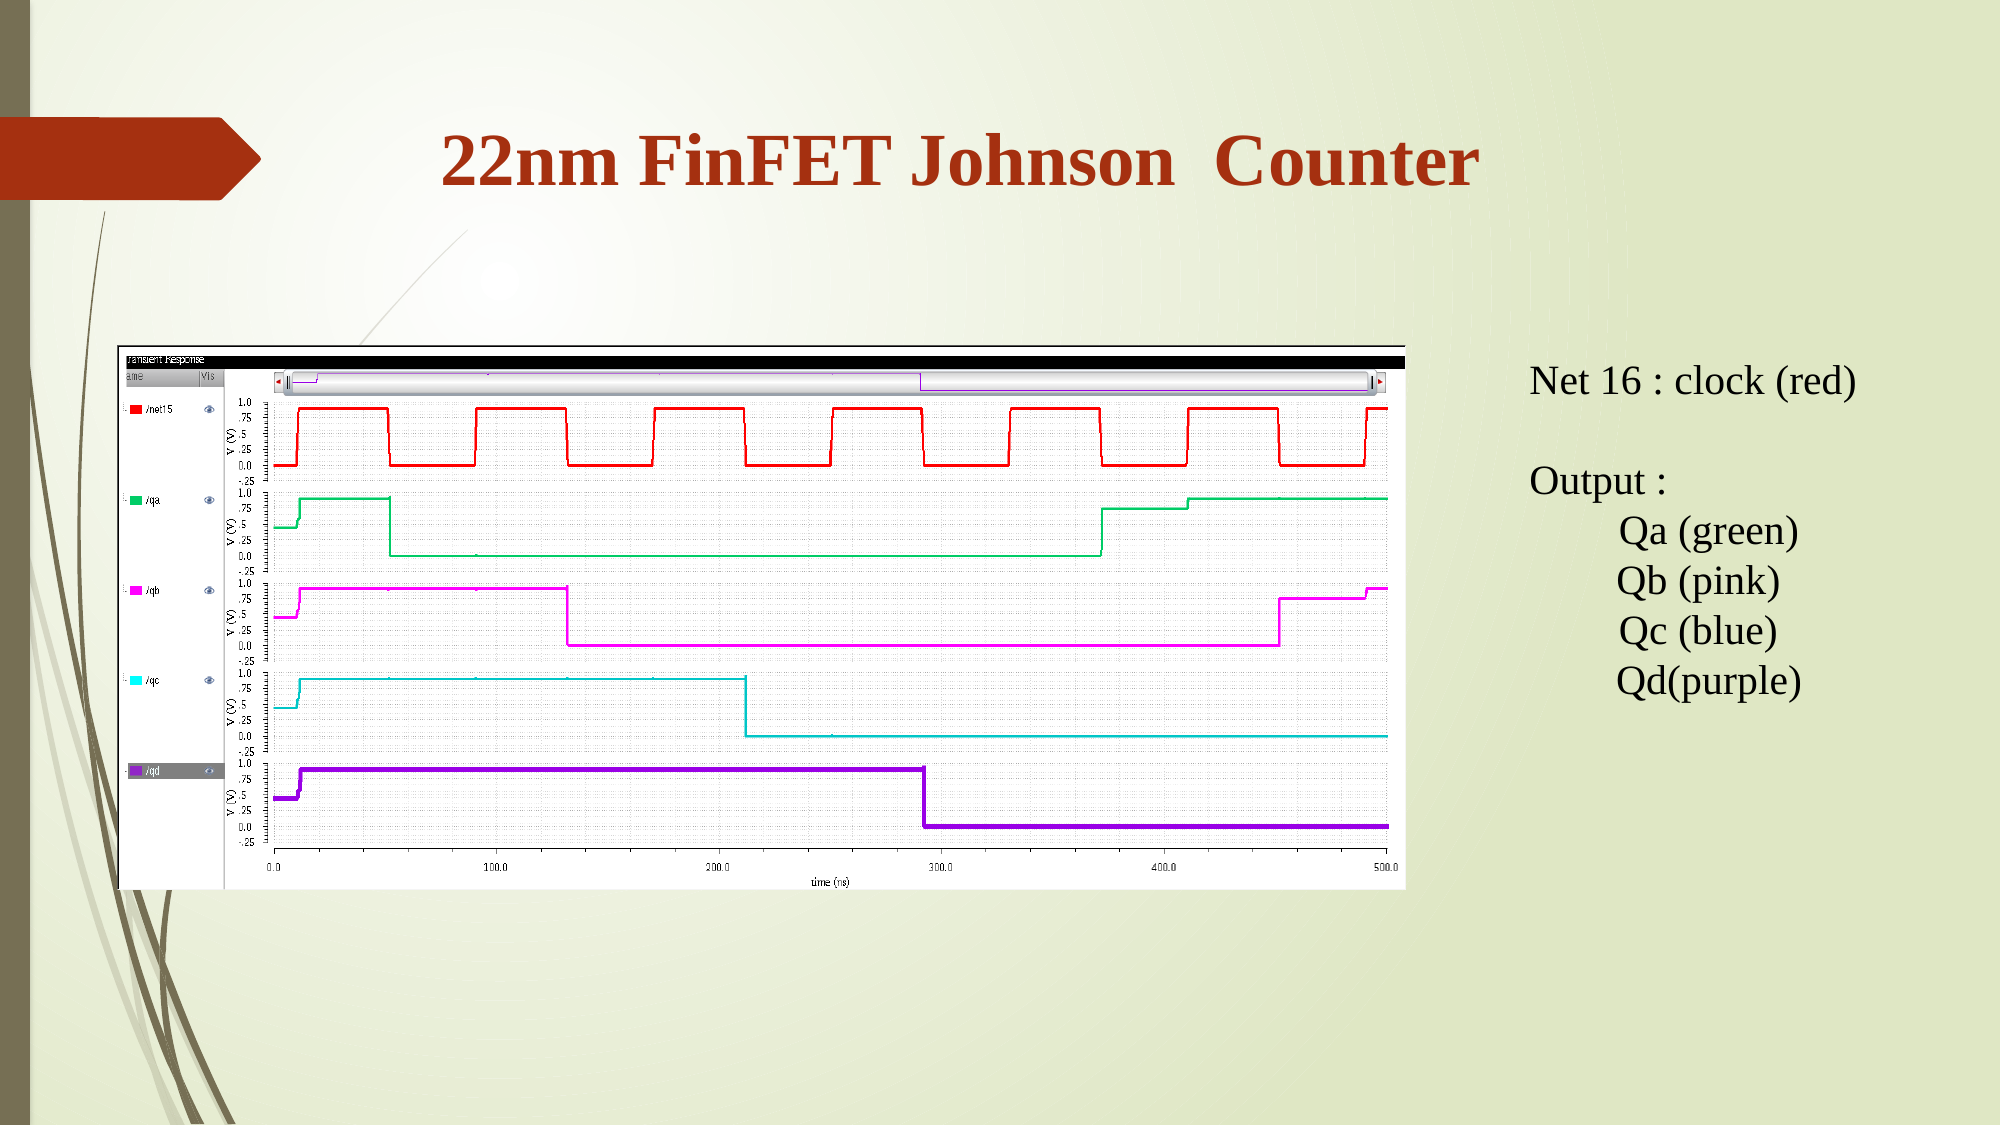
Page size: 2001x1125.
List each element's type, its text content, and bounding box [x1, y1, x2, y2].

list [117, 344, 1406, 890]
title 22nm FinFET Johnson Counter [425, 102, 1888, 313]
text_box Net 16 : clock (red) Output : Qa (green) Qb (pink) Qc (blue) Qd(purple) [1514, 345, 1883, 710]
